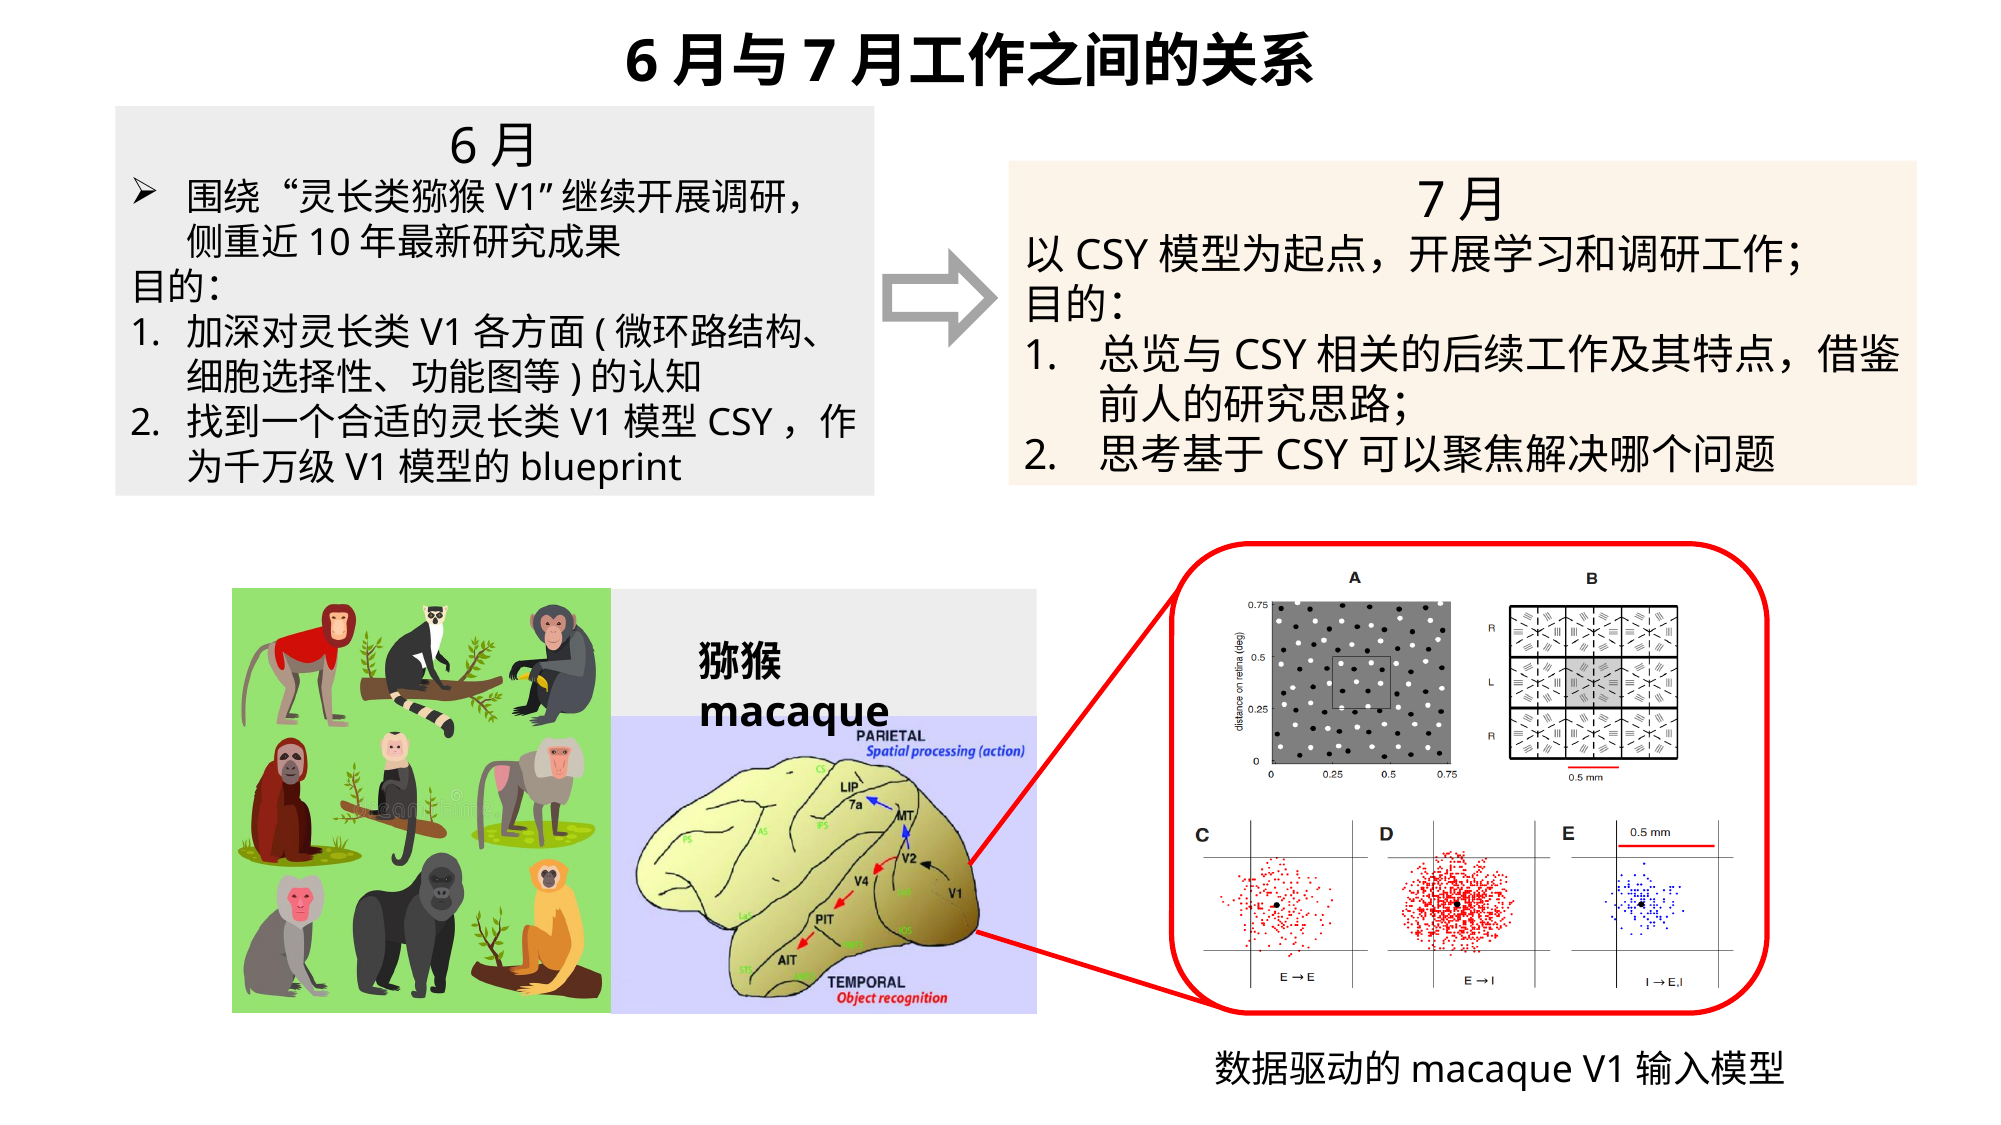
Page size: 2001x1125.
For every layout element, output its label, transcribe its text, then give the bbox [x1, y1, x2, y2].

text_box 7月 以CSY模型为起点，开展学习和调研工作； 目的： 总览与CSY相关的后续工作及其特点，借鉴前人的研究思路； 思考基于CSY可以聚焦解决哪个问题 [1008, 160, 1917, 486]
text_box [611, 588, 969, 716]
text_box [1179, 566, 1737, 991]
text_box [969, 588, 1180, 865]
text_box 6月 围绕“灵长类猕猴V1”继续开展调研，侧重近10年最新研究成果 目的： 加深对灵长类V1各方面(微环路结构、细胞选择性、功能图等)的认知 找到一个合适的灵长类V1模型CSY，作为千万级V1模型的blueprint [115, 106, 875, 496]
picture [232, 588, 1037, 1014]
text_box 数据驱动的macaque V1输入模型 [1199, 1037, 2000, 1098]
text_box [886, 257, 993, 339]
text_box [976, 931, 1219, 1007]
text_box 猕猴macaque [683, 627, 969, 716]
text_box 6月与7月工作之间的关系 [610, 15, 1427, 101]
text_box [1193, 542, 1769, 1015]
text_box [1170, 865, 1179, 931]
